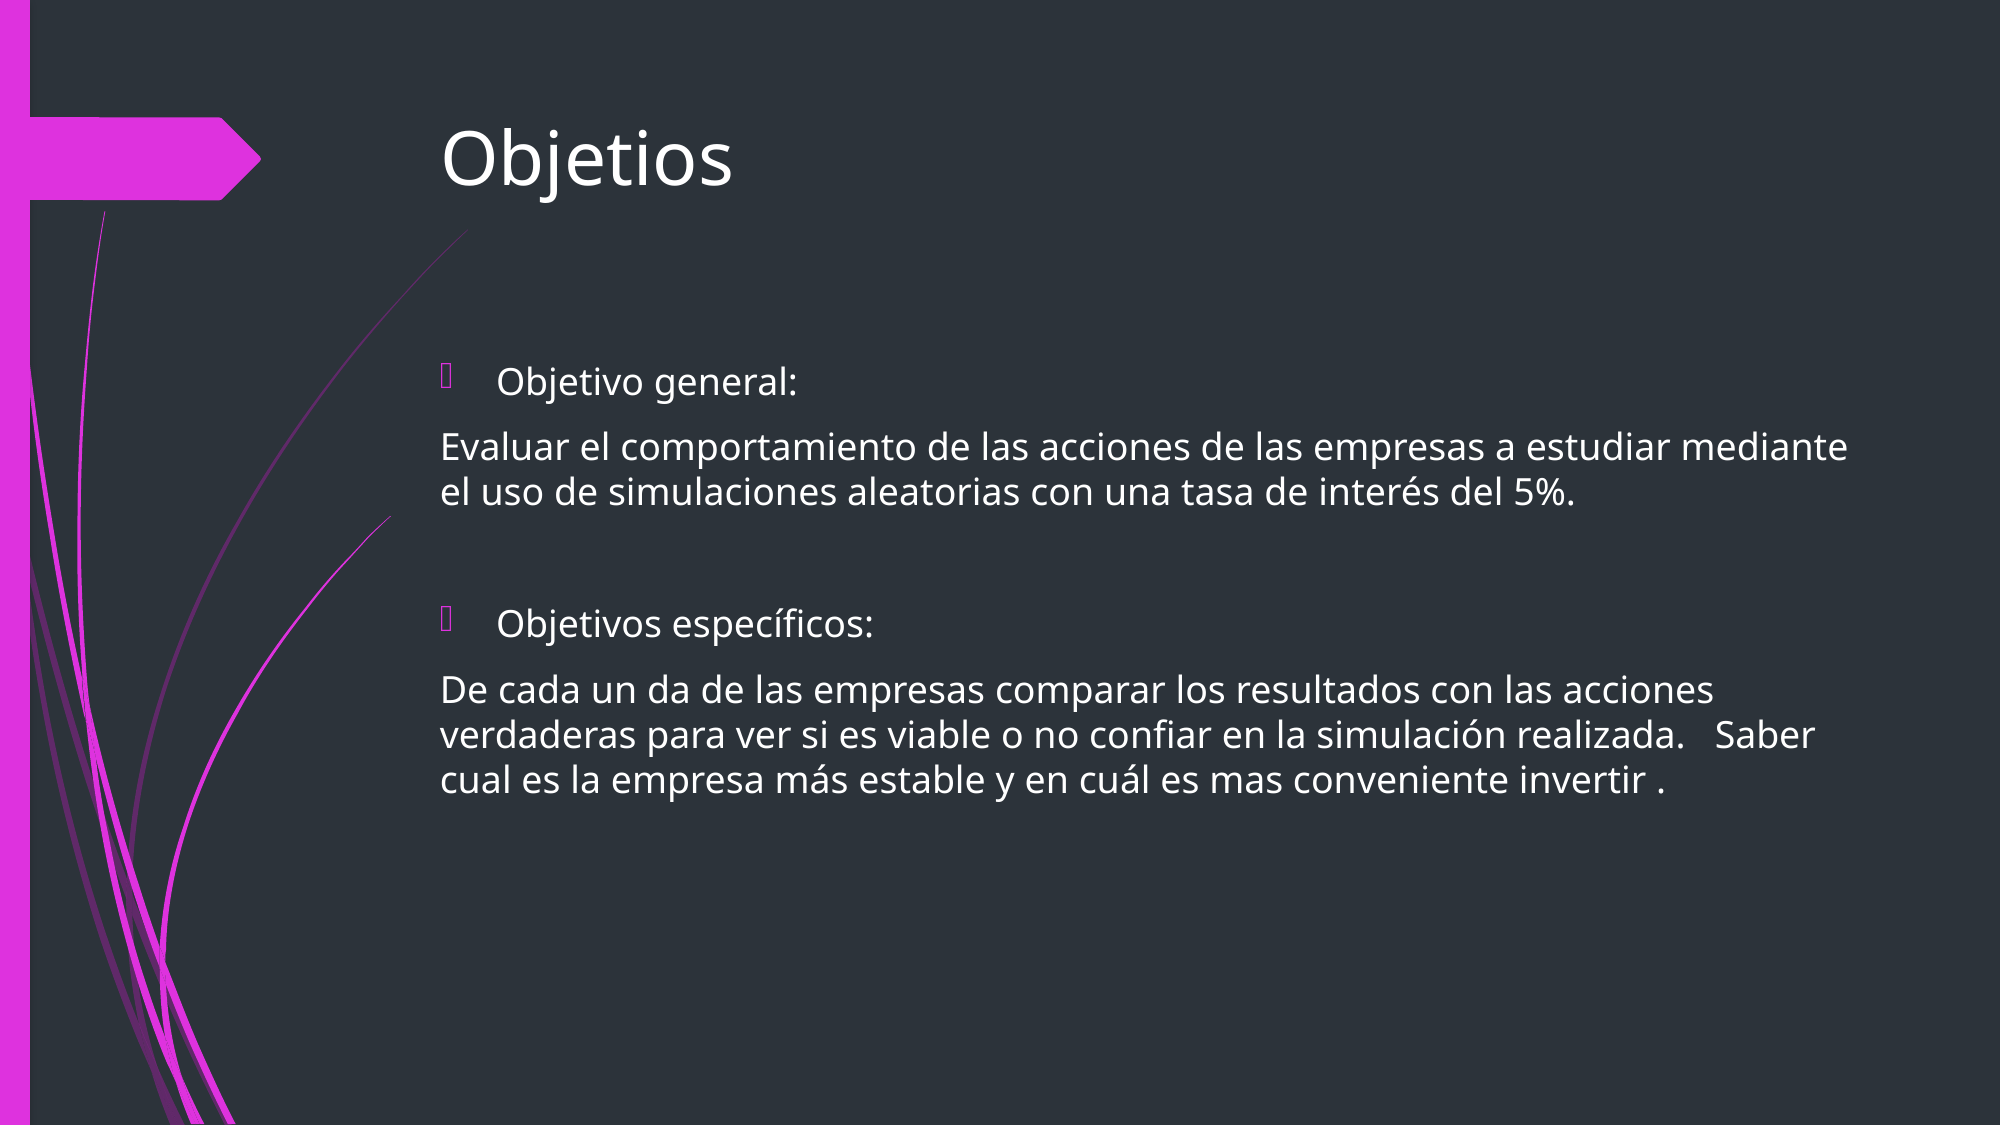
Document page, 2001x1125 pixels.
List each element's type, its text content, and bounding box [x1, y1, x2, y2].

title Objetios [425, 102, 1888, 313]
list Objetivo general: Evaluar el comportamiento de las acciones de las empresas a estudiar mediante el uso de simulaciones aleatorias con una tasa de interés del 5%. Objetivos específicos: De cada un da de las empresas comparar los resultados con las acciones verdaderas para ver si es viable o no confiar en la simulación realizada. Saber cual es la empresa más estable y en cuál es mas conveniente invertir . [424, 350, 1888, 970]
